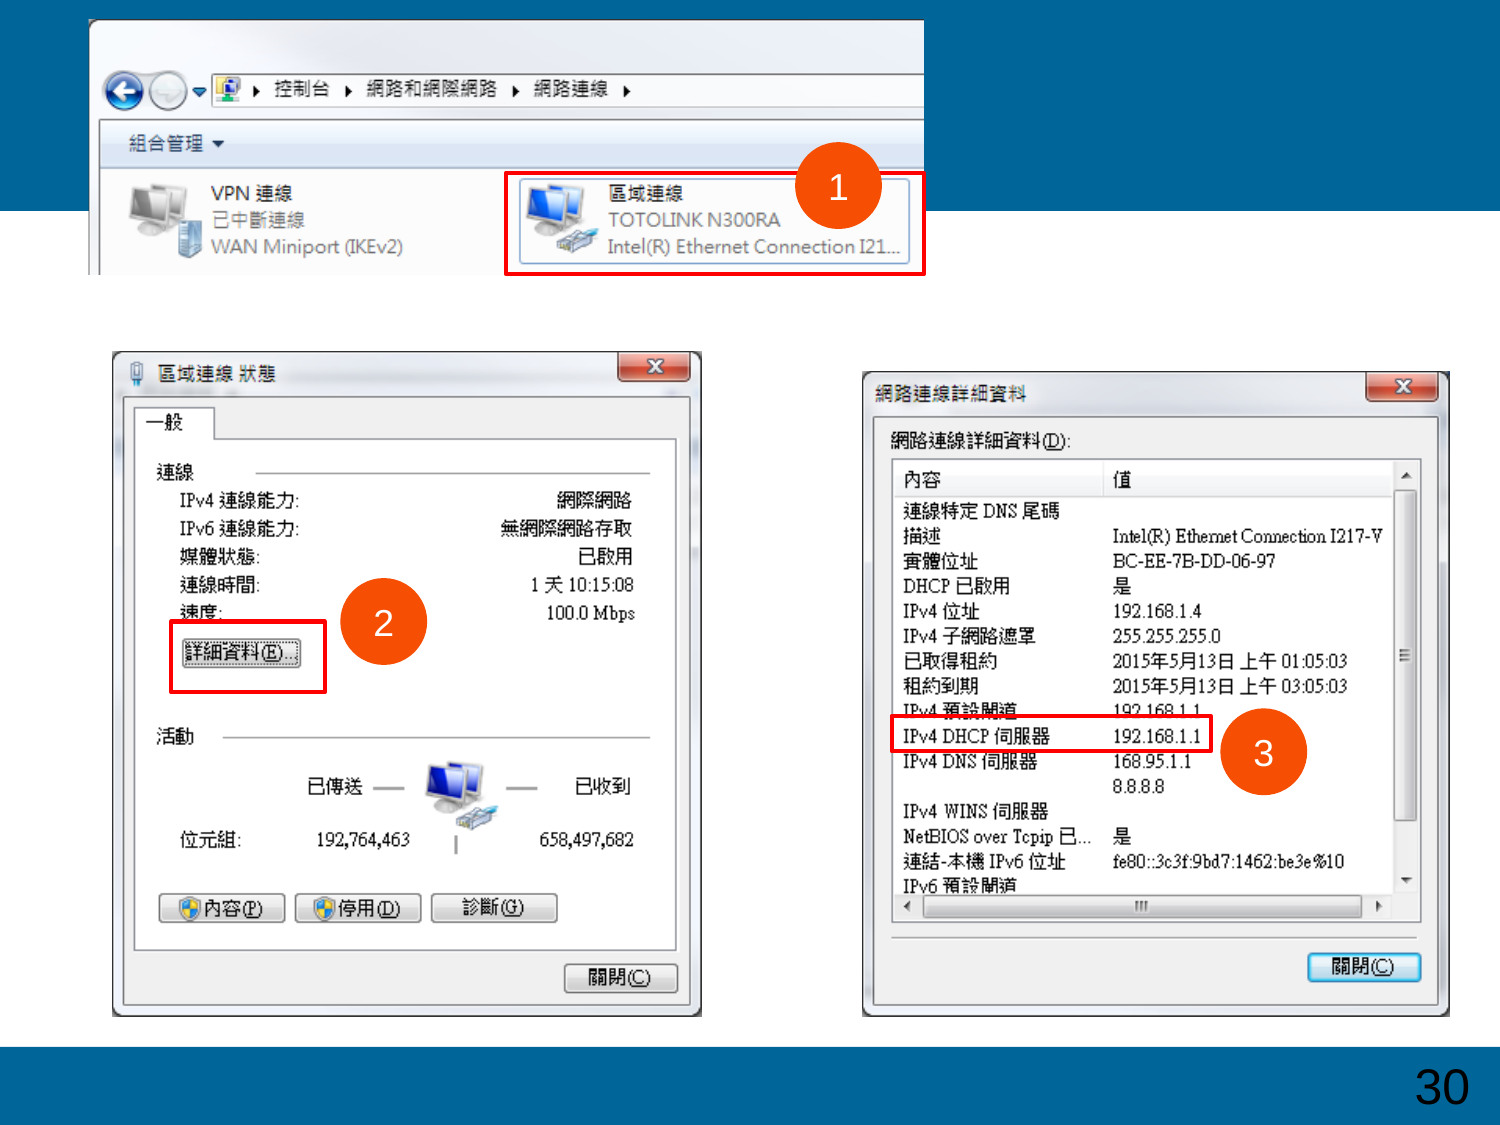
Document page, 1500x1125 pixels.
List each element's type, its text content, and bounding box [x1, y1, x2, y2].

picture [111, 351, 702, 1018]
slide_number 30 [1399, 1046, 1500, 1125]
picture [862, 371, 1451, 1018]
picture [88, 20, 925, 275]
